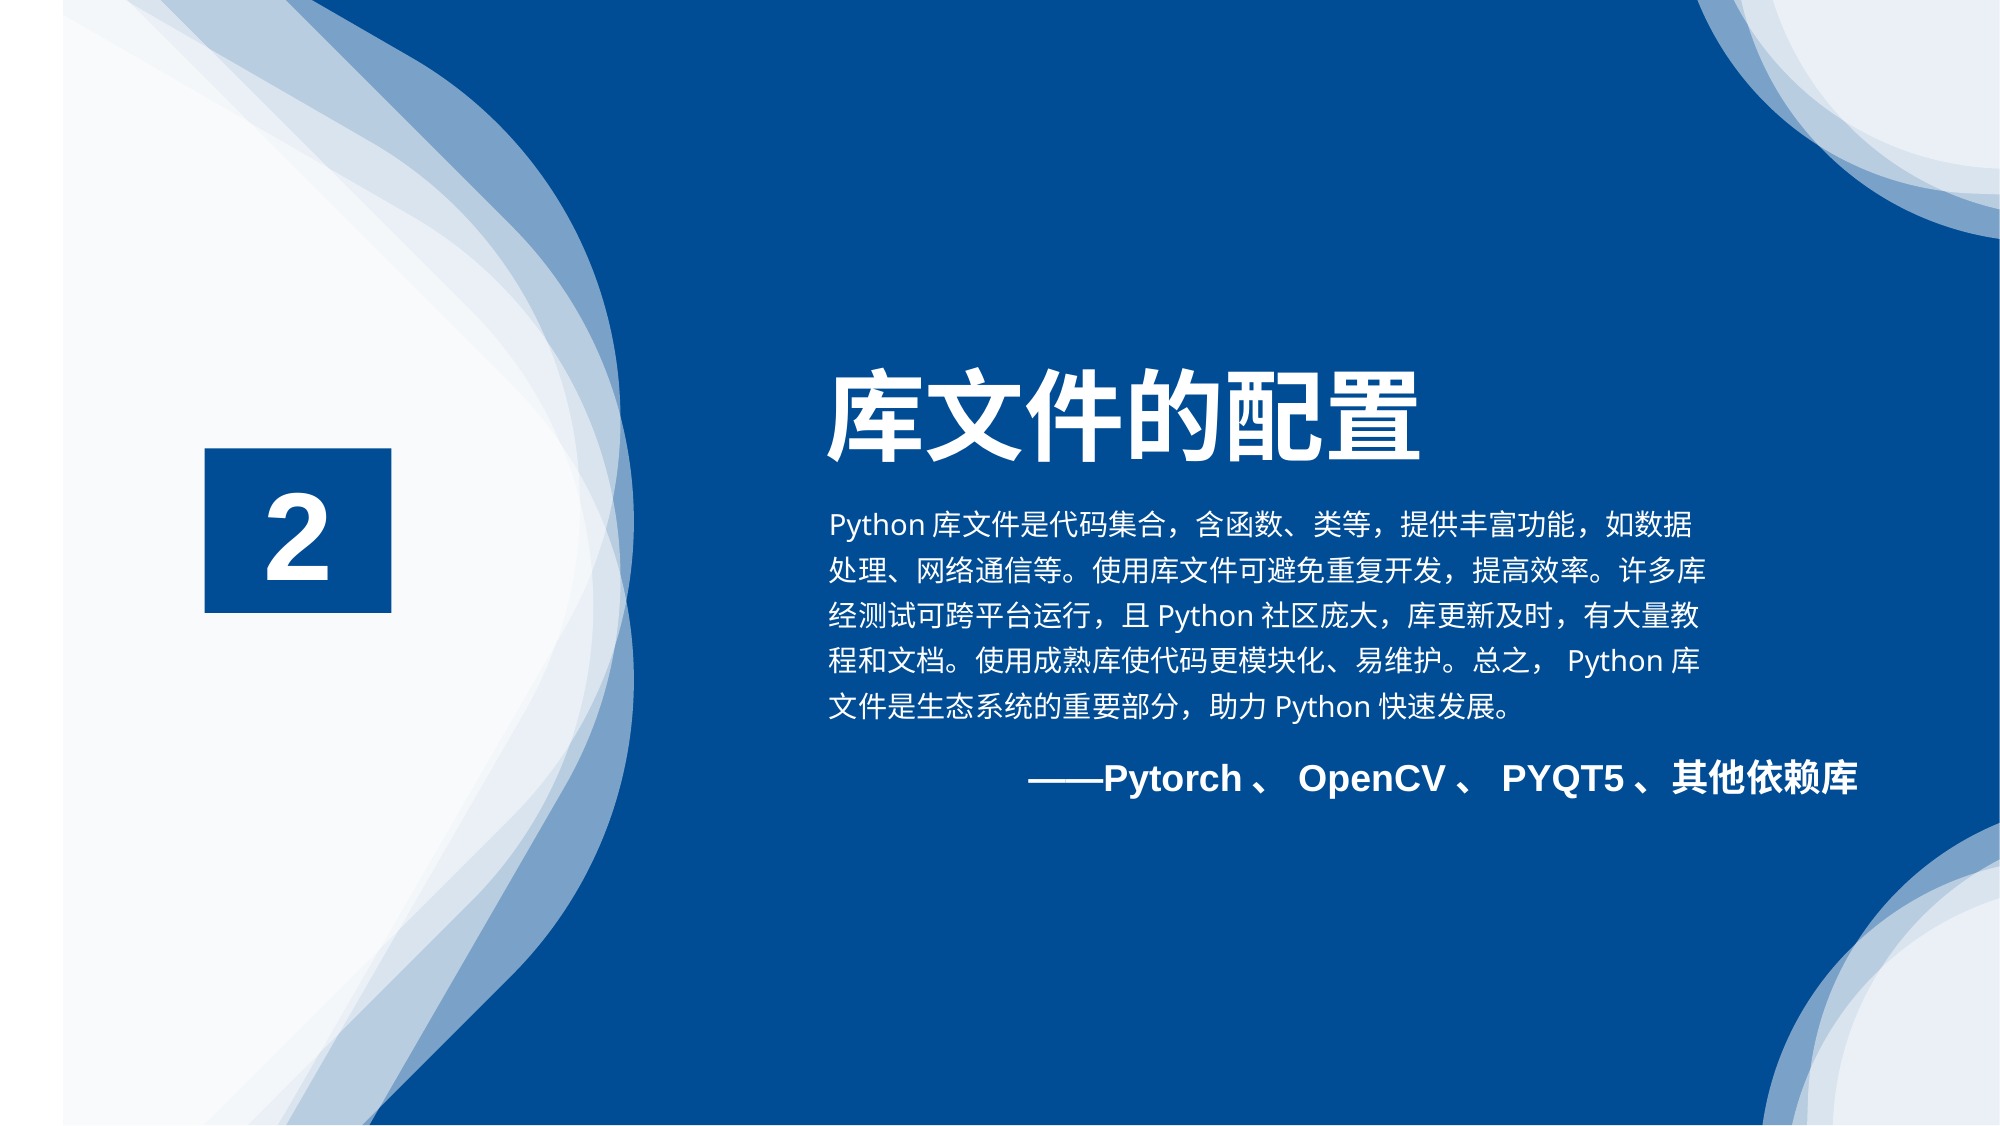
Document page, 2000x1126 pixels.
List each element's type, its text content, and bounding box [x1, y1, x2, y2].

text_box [807, 346, 1730, 730]
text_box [0, 0, 519, 1126]
text_box [519, 0, 2000, 1126]
text_box ——Pytorch、OpenCV、PYQT5、其他依赖库 [1013, 747, 1874, 807]
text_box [1681, 0, 2000, 201]
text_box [1800, 806, 2000, 1126]
